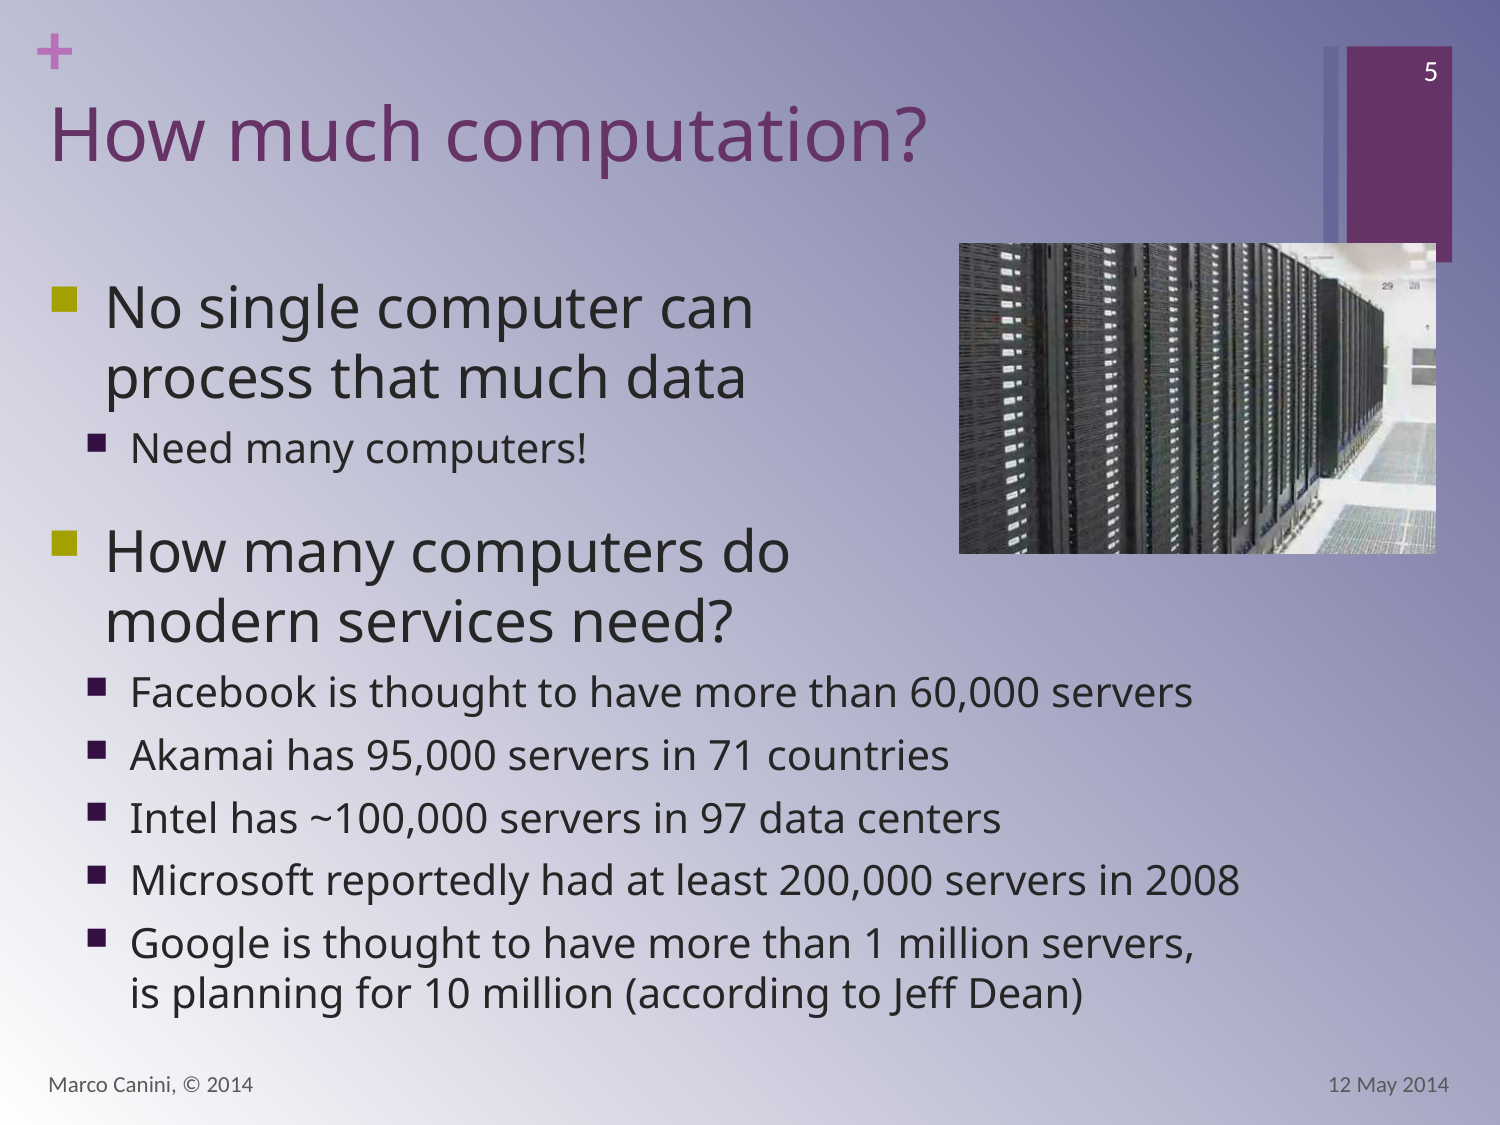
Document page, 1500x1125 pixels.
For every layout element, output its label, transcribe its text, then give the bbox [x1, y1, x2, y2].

picture [958, 243, 1437, 555]
title How much computation? [33, 79, 1322, 262]
footer Marco Canini, © 2014 [33, 1053, 1038, 1114]
slide_number 5 [1362, 39, 1454, 100]
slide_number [1114, 1053, 1465, 1114]
list No single computer can process that much data Need many computers! How many computers do modern services need? Facebook is thought to have more than 60,000 servers Akamai has 95,000 servers in 71 countries Intel has ~100,000 servers in 97 data centers Microsoft reportedly had at least 200,000 servers in 2008 Google is thought to have more than 1 million servers, is planning for 10 million (according to Jeff Dean) [33, 262, 1465, 1054]
